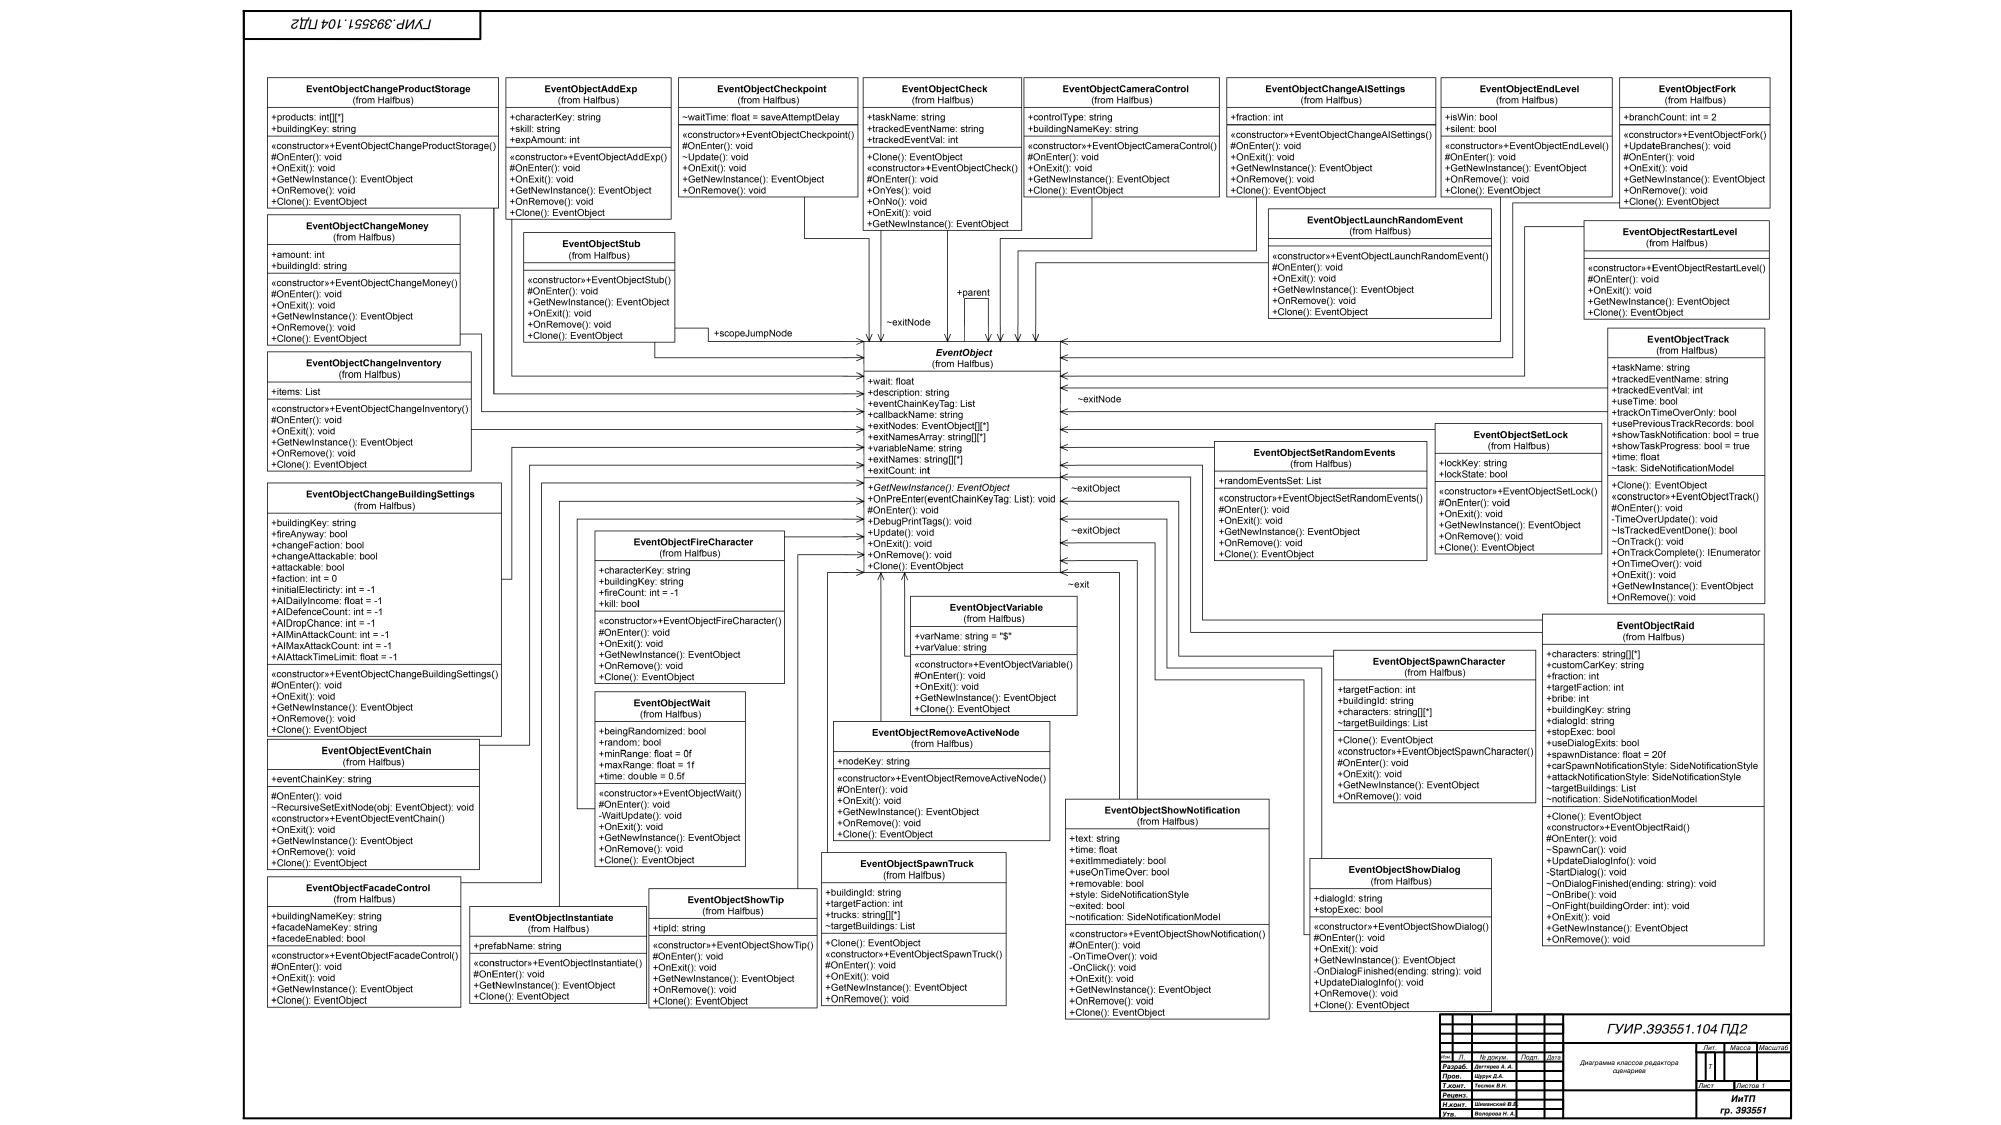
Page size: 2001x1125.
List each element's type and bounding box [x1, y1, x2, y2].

picture [203, 0, 1797, 1125]
